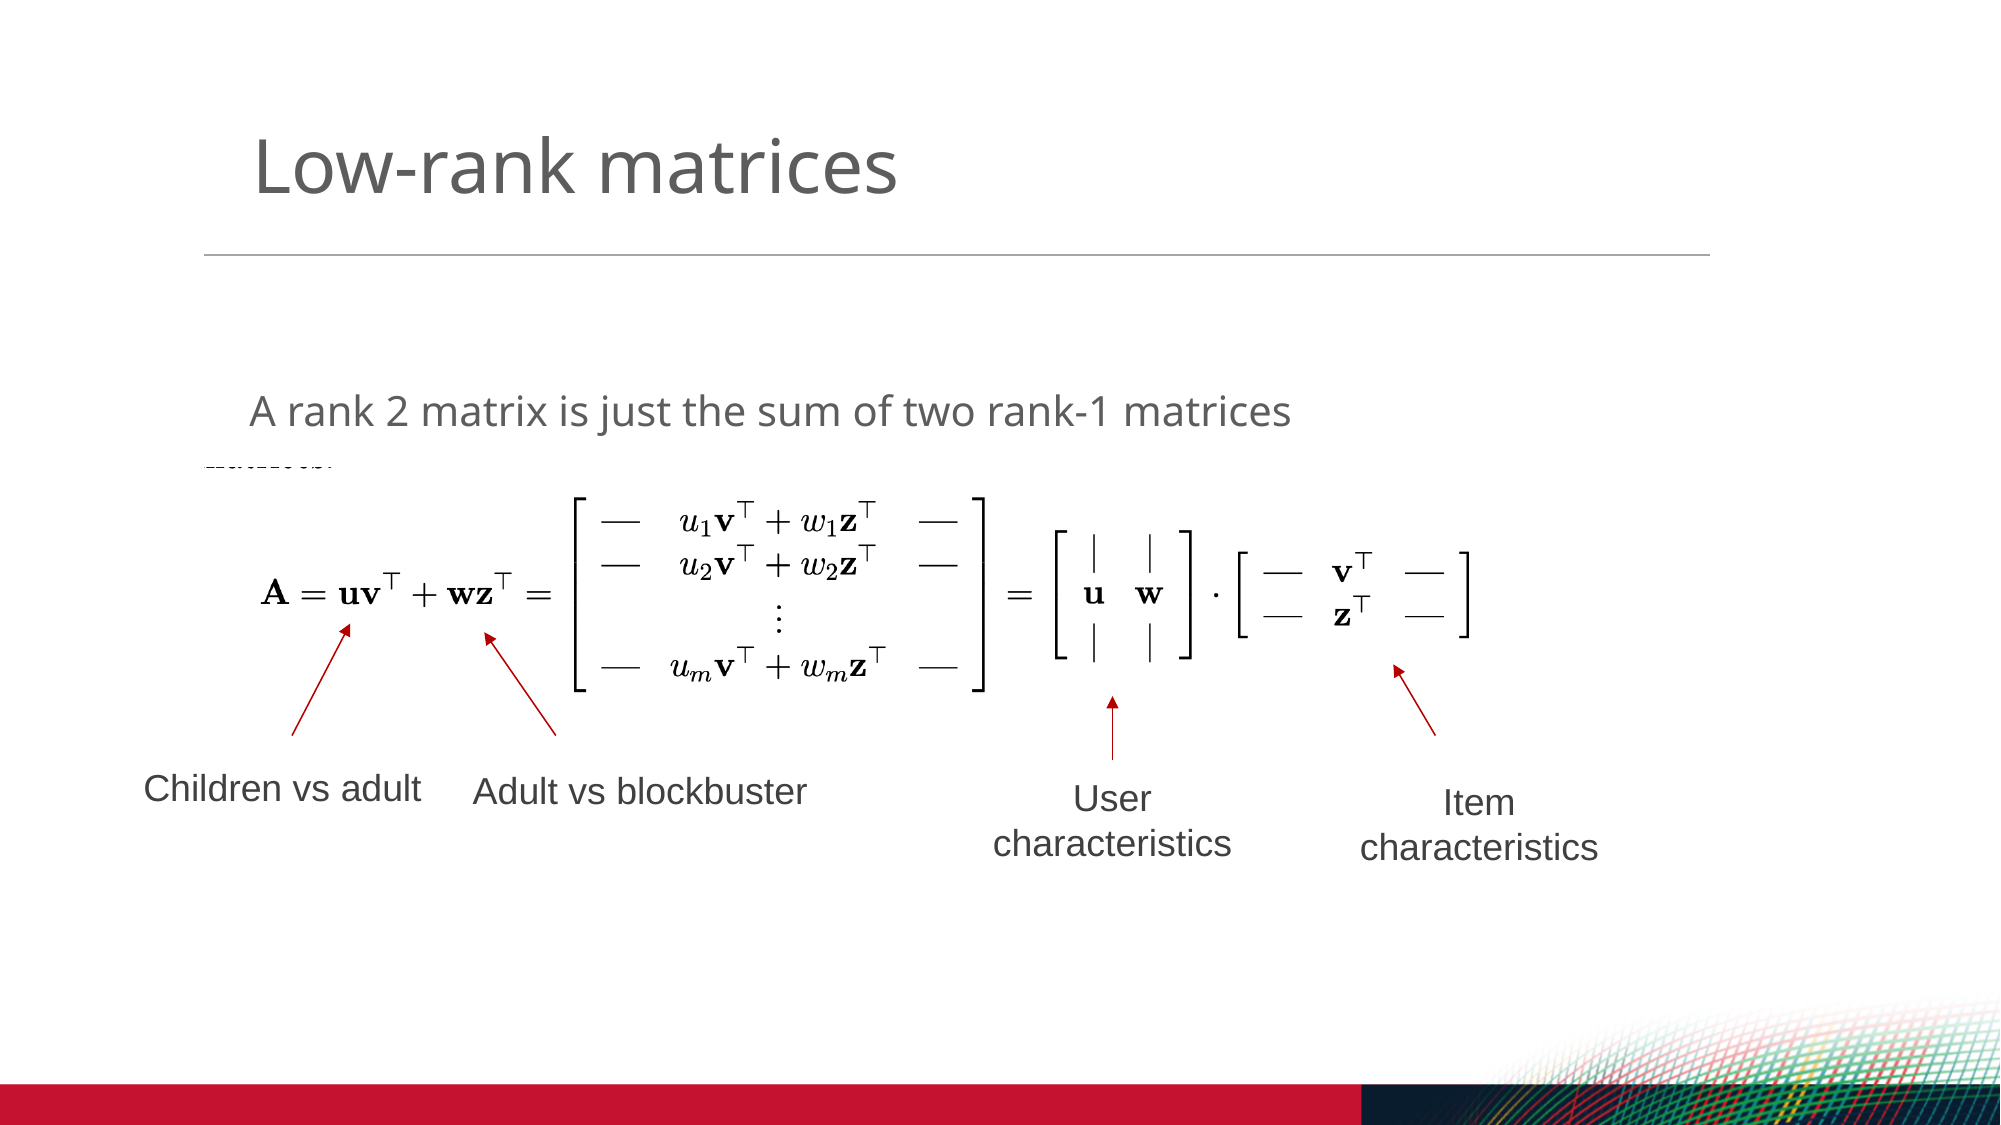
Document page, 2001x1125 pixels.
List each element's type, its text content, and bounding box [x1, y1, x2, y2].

text_box Children vs adult [128, 756, 452, 816]
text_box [291, 623, 351, 736]
list A rank 2 matrix is just the sum of two rank-1 matrices [204, 377, 1710, 870]
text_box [1393, 664, 1436, 736]
text_box Adult vs blockbuster [457, 759, 842, 820]
list Low-rank matrices [204, 116, 1170, 223]
text_box User characteristics [950, 767, 1274, 872]
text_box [483, 631, 557, 736]
text_box Item characteristics [1317, 770, 1641, 876]
picture [204, 467, 1480, 704]
picture [0, 958, 2000, 1125]
